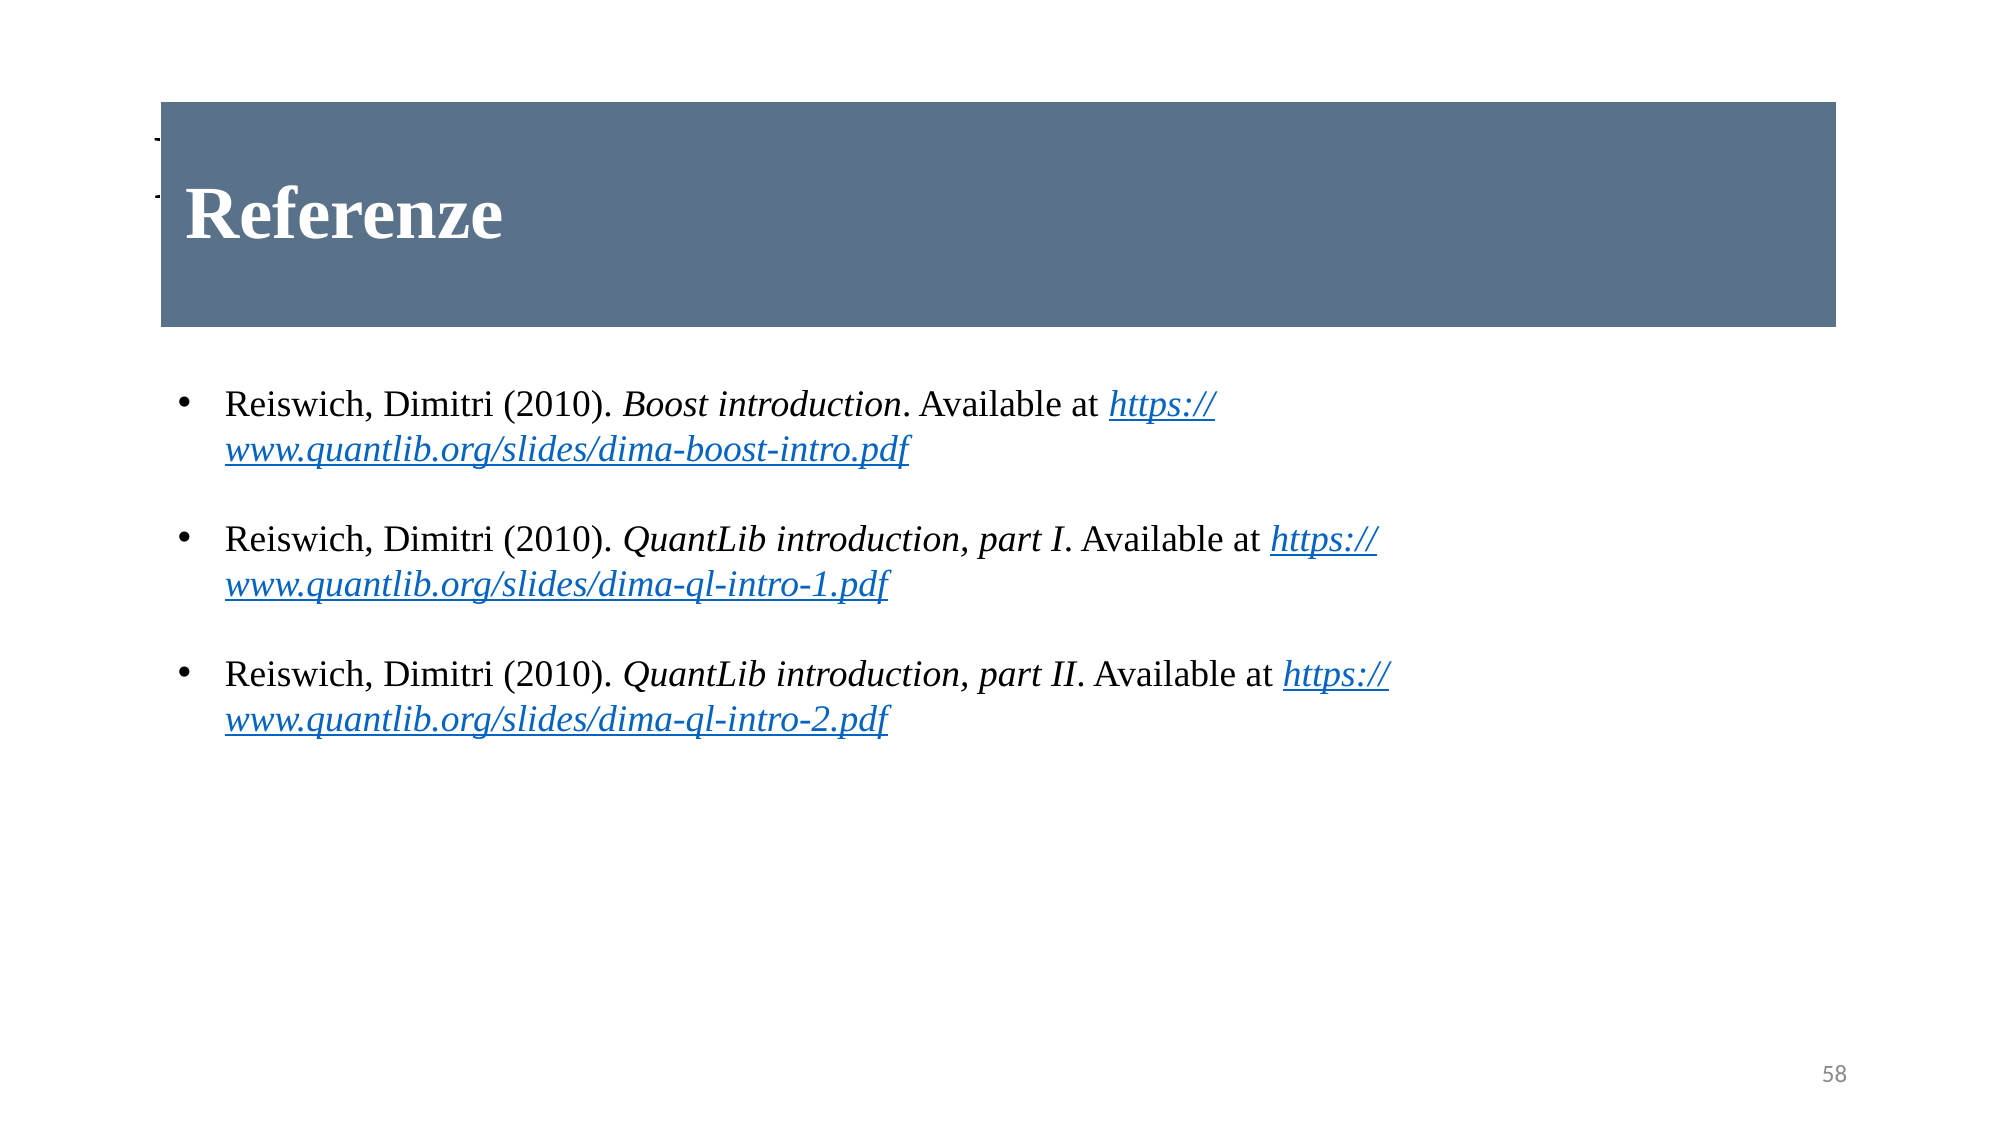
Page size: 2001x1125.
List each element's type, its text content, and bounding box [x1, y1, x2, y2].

slide_number 58 [1412, 1042, 1863, 1103]
text_box Reiswich, Dimitri (2010). Boost introduction. Available at https://www.quantlib.org/slides/dima-boost-intro.pdf Reiswich, Dimitri (2010). QuantLib introduction, part I. Available at https://www.quantlib.org/slides/dima-ql-intro-1.pdf Reiswich, Dimitri (2010). QuantLib introduction, part II. Available at https://www.quantlib.org/slides/dima-ql-intro-2.pdf [163, 371, 1837, 792]
text_box Referenze [160, 100, 1837, 328]
title Processi Stocastici [137, 59, 1863, 278]
